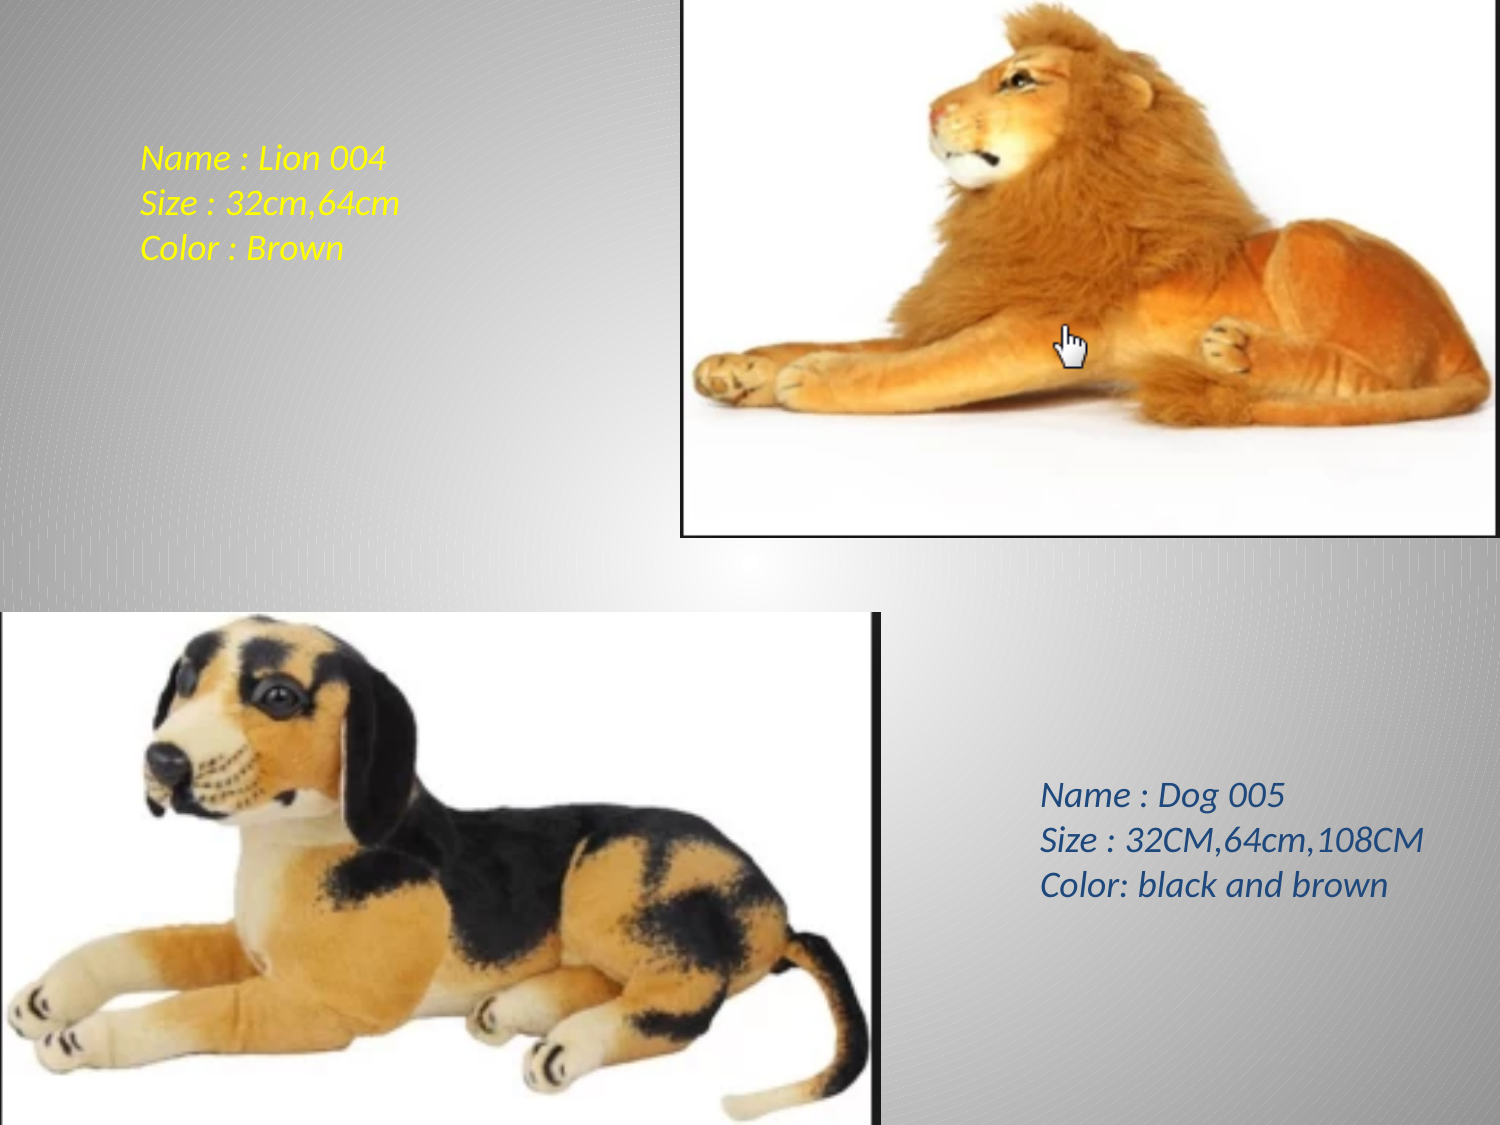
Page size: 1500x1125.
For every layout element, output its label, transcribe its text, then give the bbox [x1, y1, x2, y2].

text_box Name : Dog 005 Size : 32CM,64cm,108CM Color: black and brown [1024, 762, 1447, 914]
picture [680, 0, 1500, 538]
text_box Name : Lion 004 Size : 32cm,64cm Color : Brown [125, 125, 463, 277]
picture [0, 612, 881, 1125]
